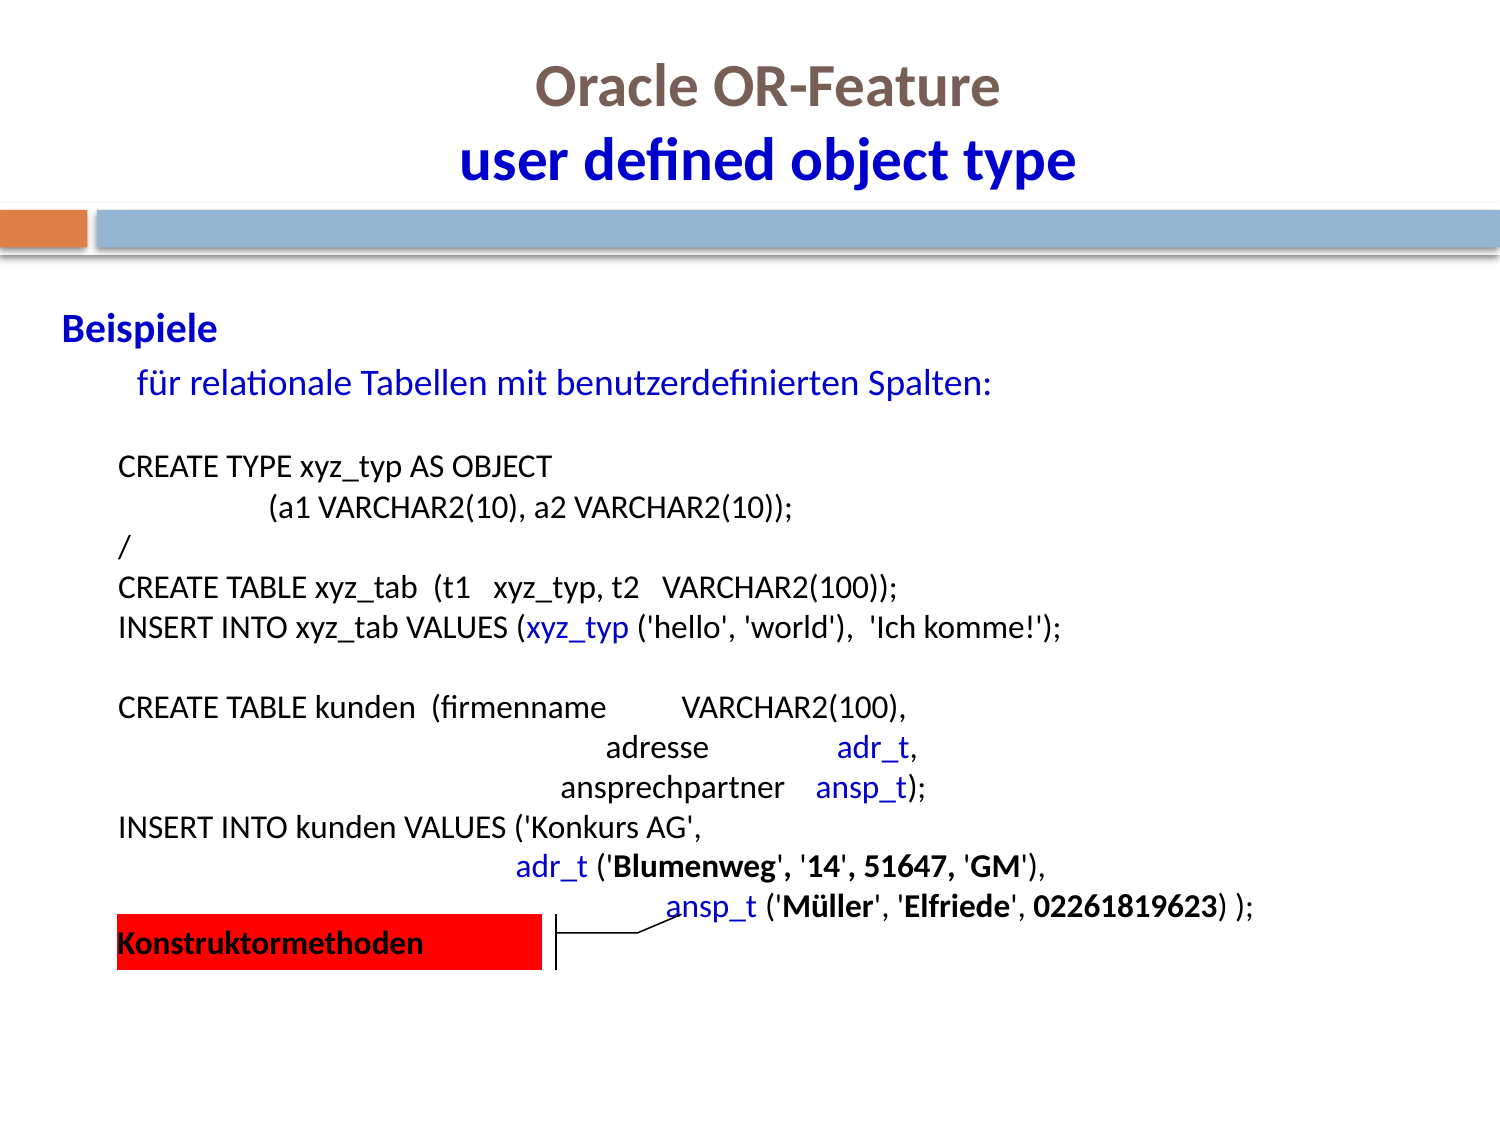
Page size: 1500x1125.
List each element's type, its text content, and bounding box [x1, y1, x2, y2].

text_box Beispiele für relationale Tabellen mit benutzerdefinierten Spalten: CREATE TYPE xyz_typ AS OBJECT (a1 VARCHAR2(10), a2 VARCHAR2(10)); / CREATE TABLE xyz_tab (t1 xyz_typ, t2 VARCHAR2(100)); INSERT INTO xyz_tab VALUES (xyz_typ ('hello', 'world'), 'Ich komme!'); CREATE TABLE kunden (firmenname VARCHAR2(100), adresse adr_t, ansprechpartner ansp_t); INSERT INTO kunden VALUES ('Konkurs AG', adr_t ('Blumenweg', '14', 51647, 'GM'), ansp_t ('Müller', 'Elfriede', 02261819623) ); [46, 292, 1477, 932]
title Oracle OR-Feature user defined object type [99, 37, 1438, 200]
text_box Konstruktormethoden [117, 914, 542, 970]
text_box [58, 93, 1436, 282]
